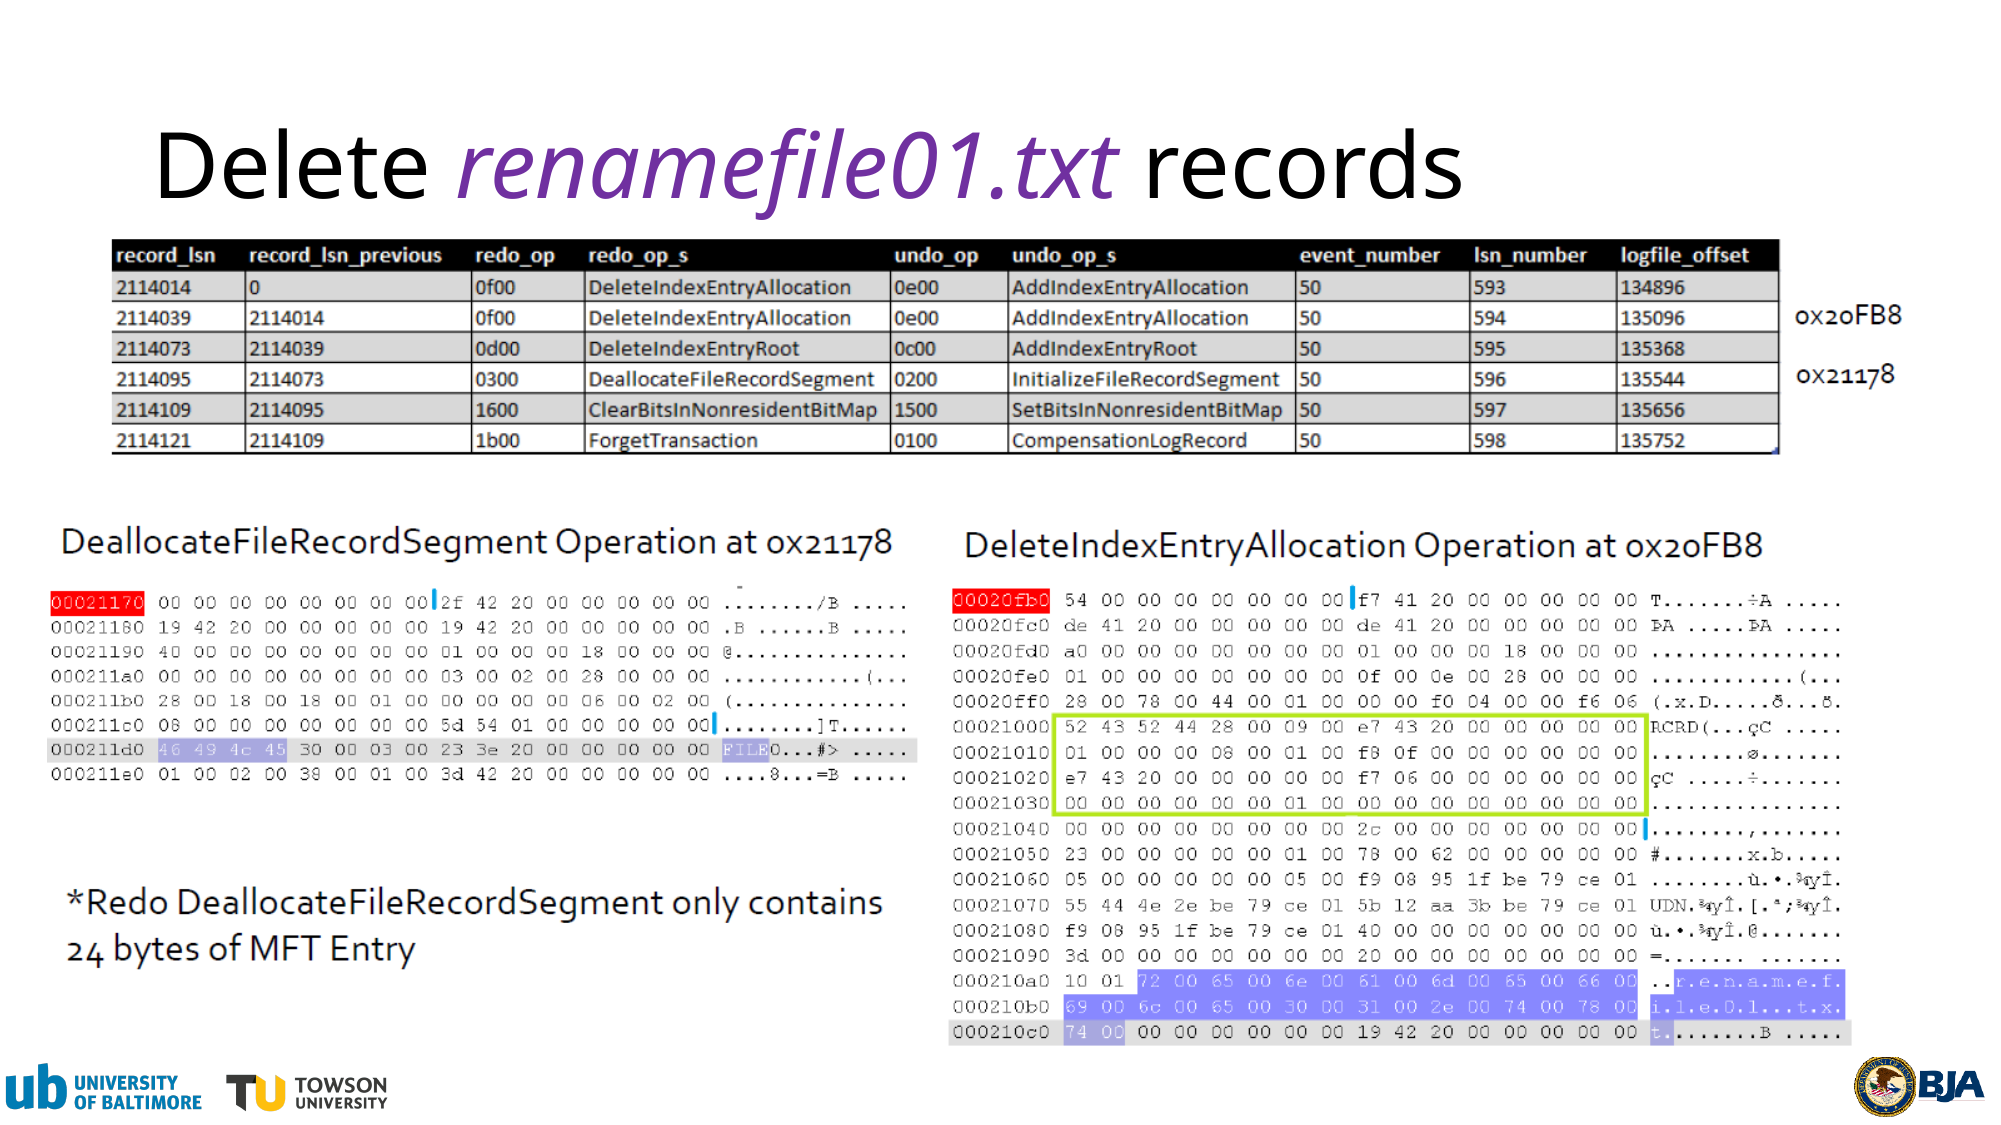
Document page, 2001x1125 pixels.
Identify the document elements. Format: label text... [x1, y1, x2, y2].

title Delete renamefile01.txt records [137, 59, 1863, 228]
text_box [425, 361, 1756, 601]
picture [0, 228, 1986, 1125]
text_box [1330, 549, 1365, 585]
